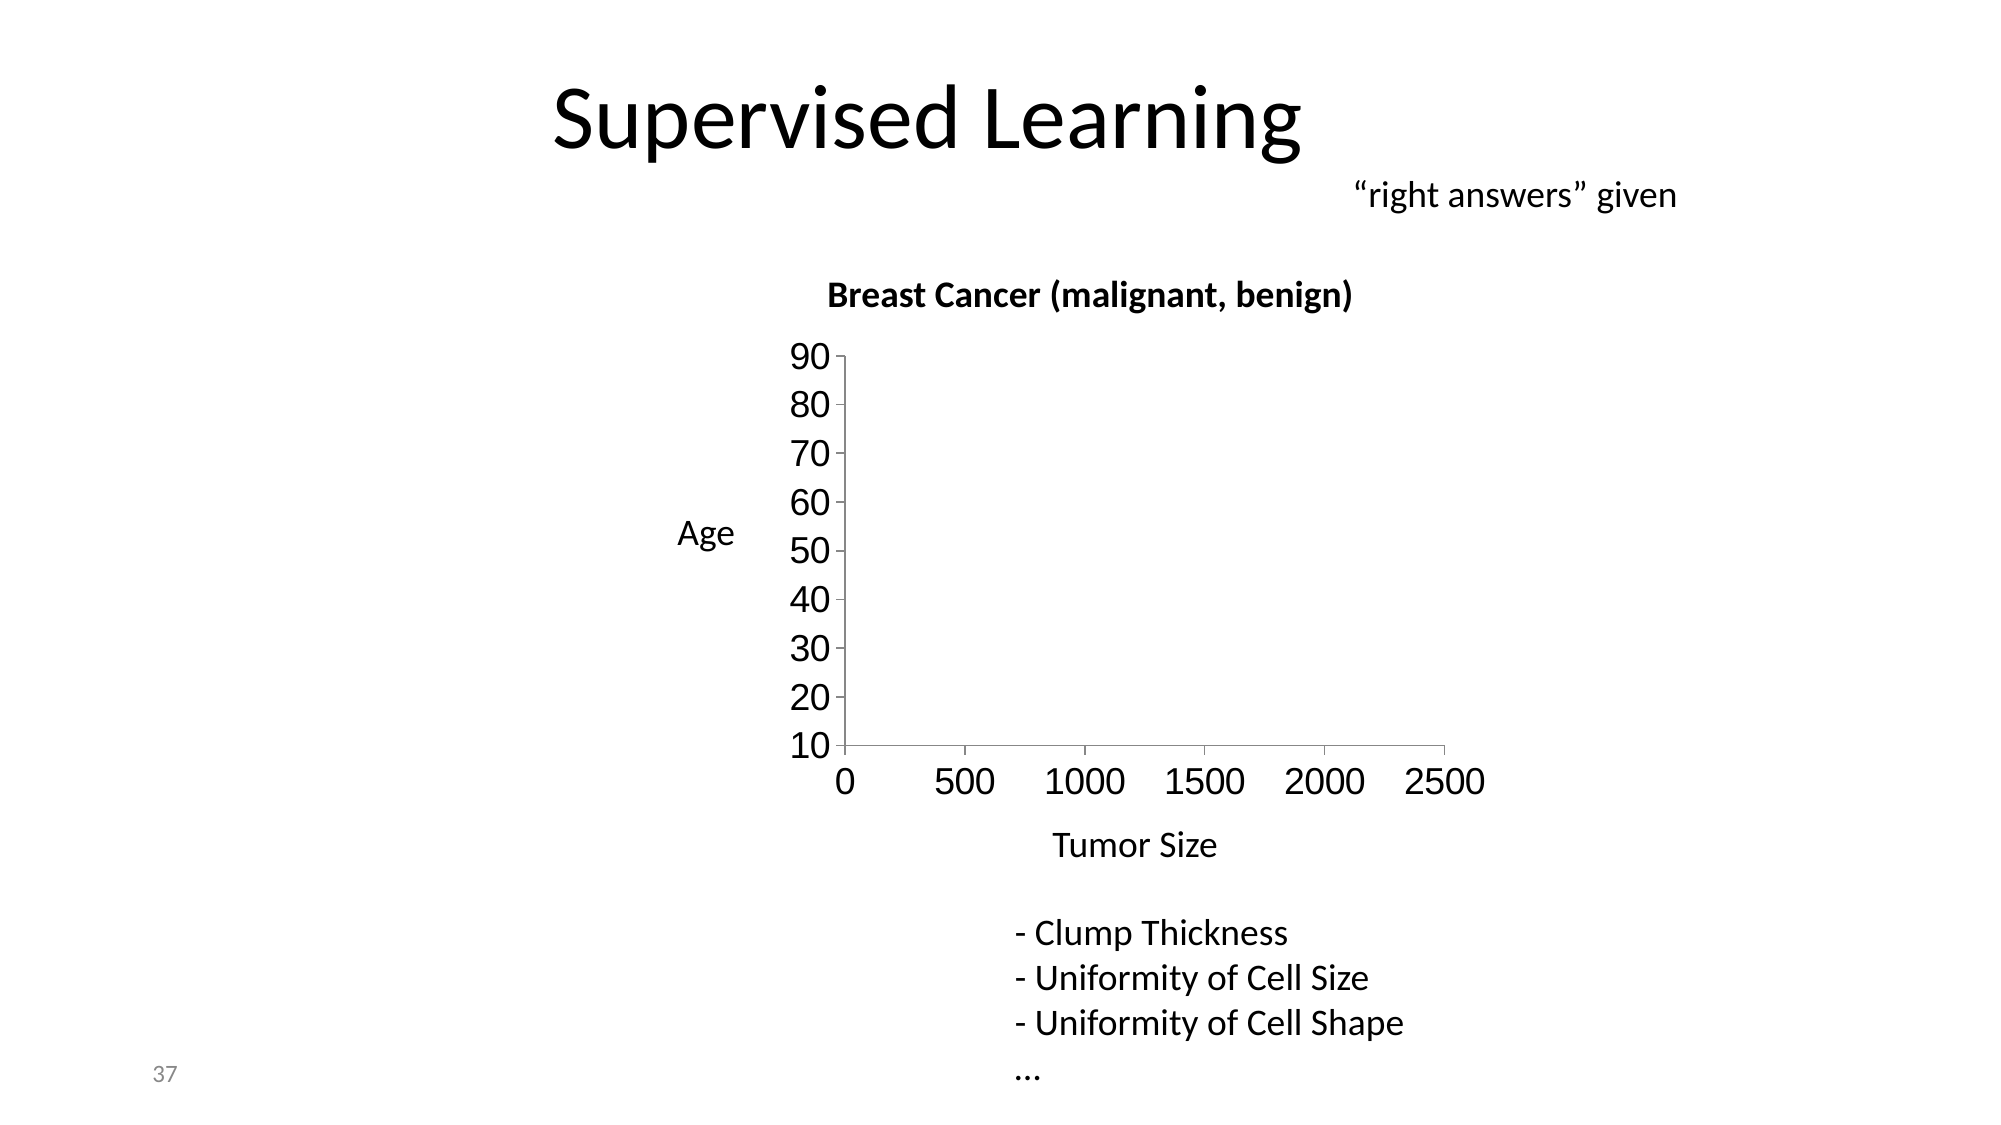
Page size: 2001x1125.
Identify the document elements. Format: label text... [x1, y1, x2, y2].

title Supervised Learning [537, 24, 1663, 213]
slide_number ‹#› [137, 1042, 588, 1103]
chart [774, 324, 1501, 813]
text_box - Clump Thickness - Uniformity of Cell Size - Uniformity of Cell Shape … [999, 899, 1538, 1095]
text_box Age [662, 499, 769, 560]
text_box Tumor Size [1037, 822, 1263, 873]
text_box “right answers” given [1337, 162, 1750, 223]
text_box Breast Cancer (malignant, benign) [812, 262, 1488, 323]
